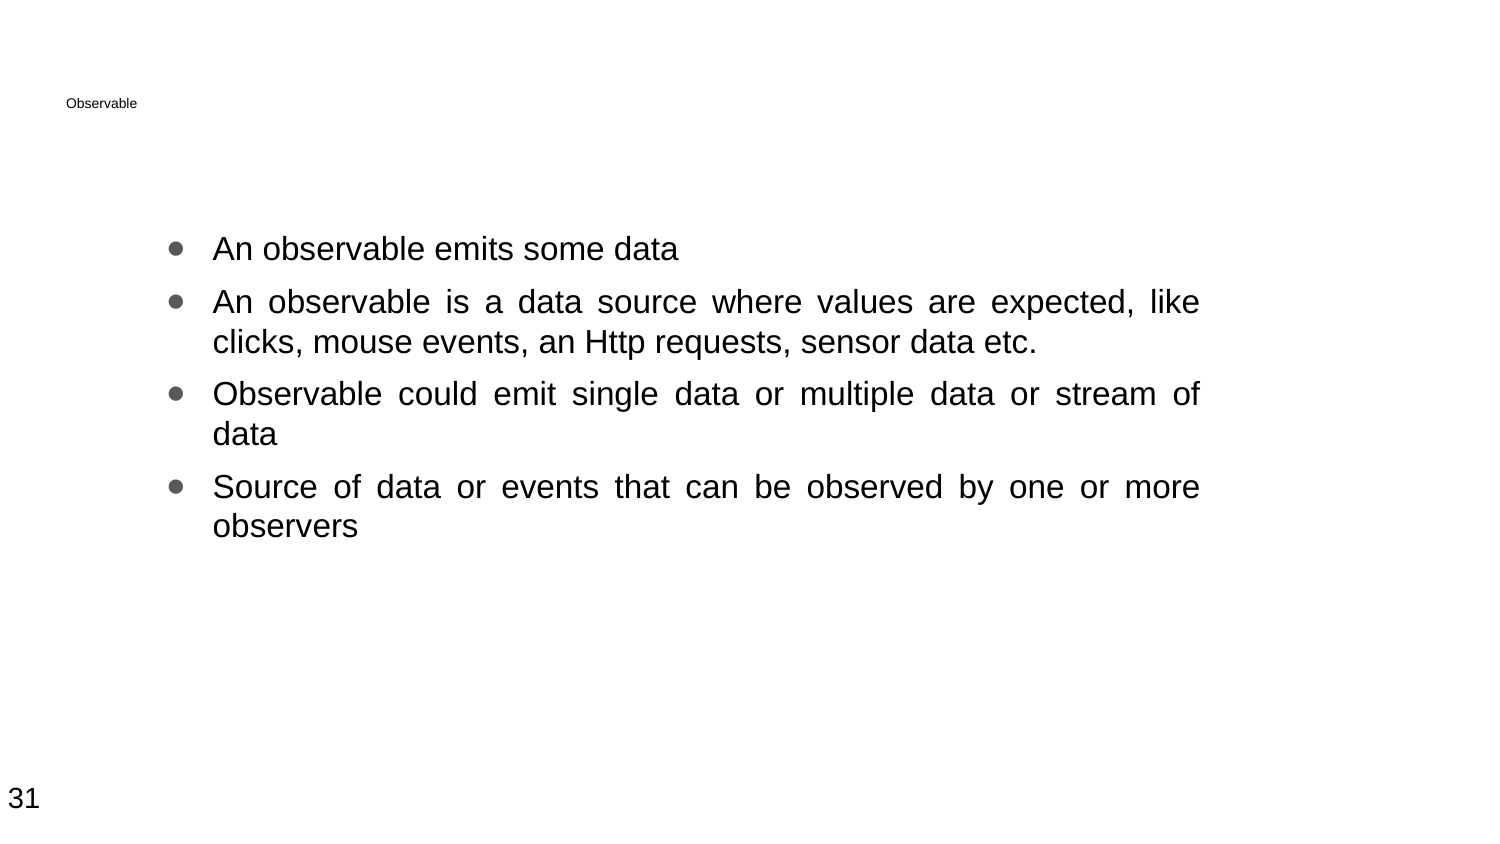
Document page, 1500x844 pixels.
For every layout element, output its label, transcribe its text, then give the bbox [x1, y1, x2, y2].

text_box 31 [0, 771, 156, 822]
title Observable [51, 75, 906, 170]
list An observable emits some data An observable is a data source where values are expected, like clicks, mouse events, an Http requests, sensor data etc. Observable could emit single data or multiple data or stream of data Source of data or events that can be observed by one or more observers [150, 212, 1217, 582]
